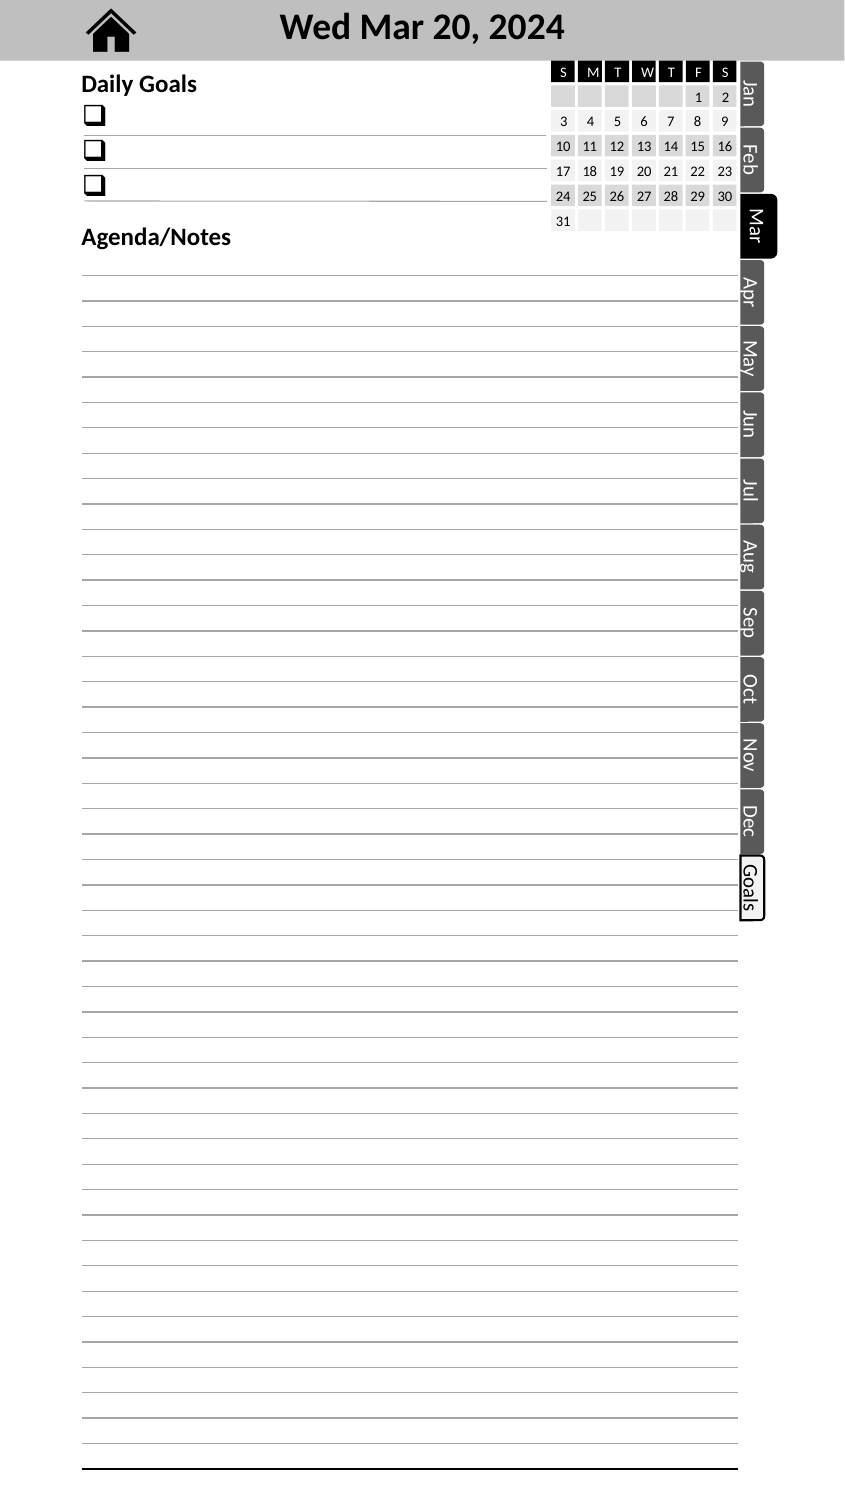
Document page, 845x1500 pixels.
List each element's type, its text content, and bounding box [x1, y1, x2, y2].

list Wed Mar 20, 2024 [190, 0, 655, 61]
picture [82, 1, 140, 59]
